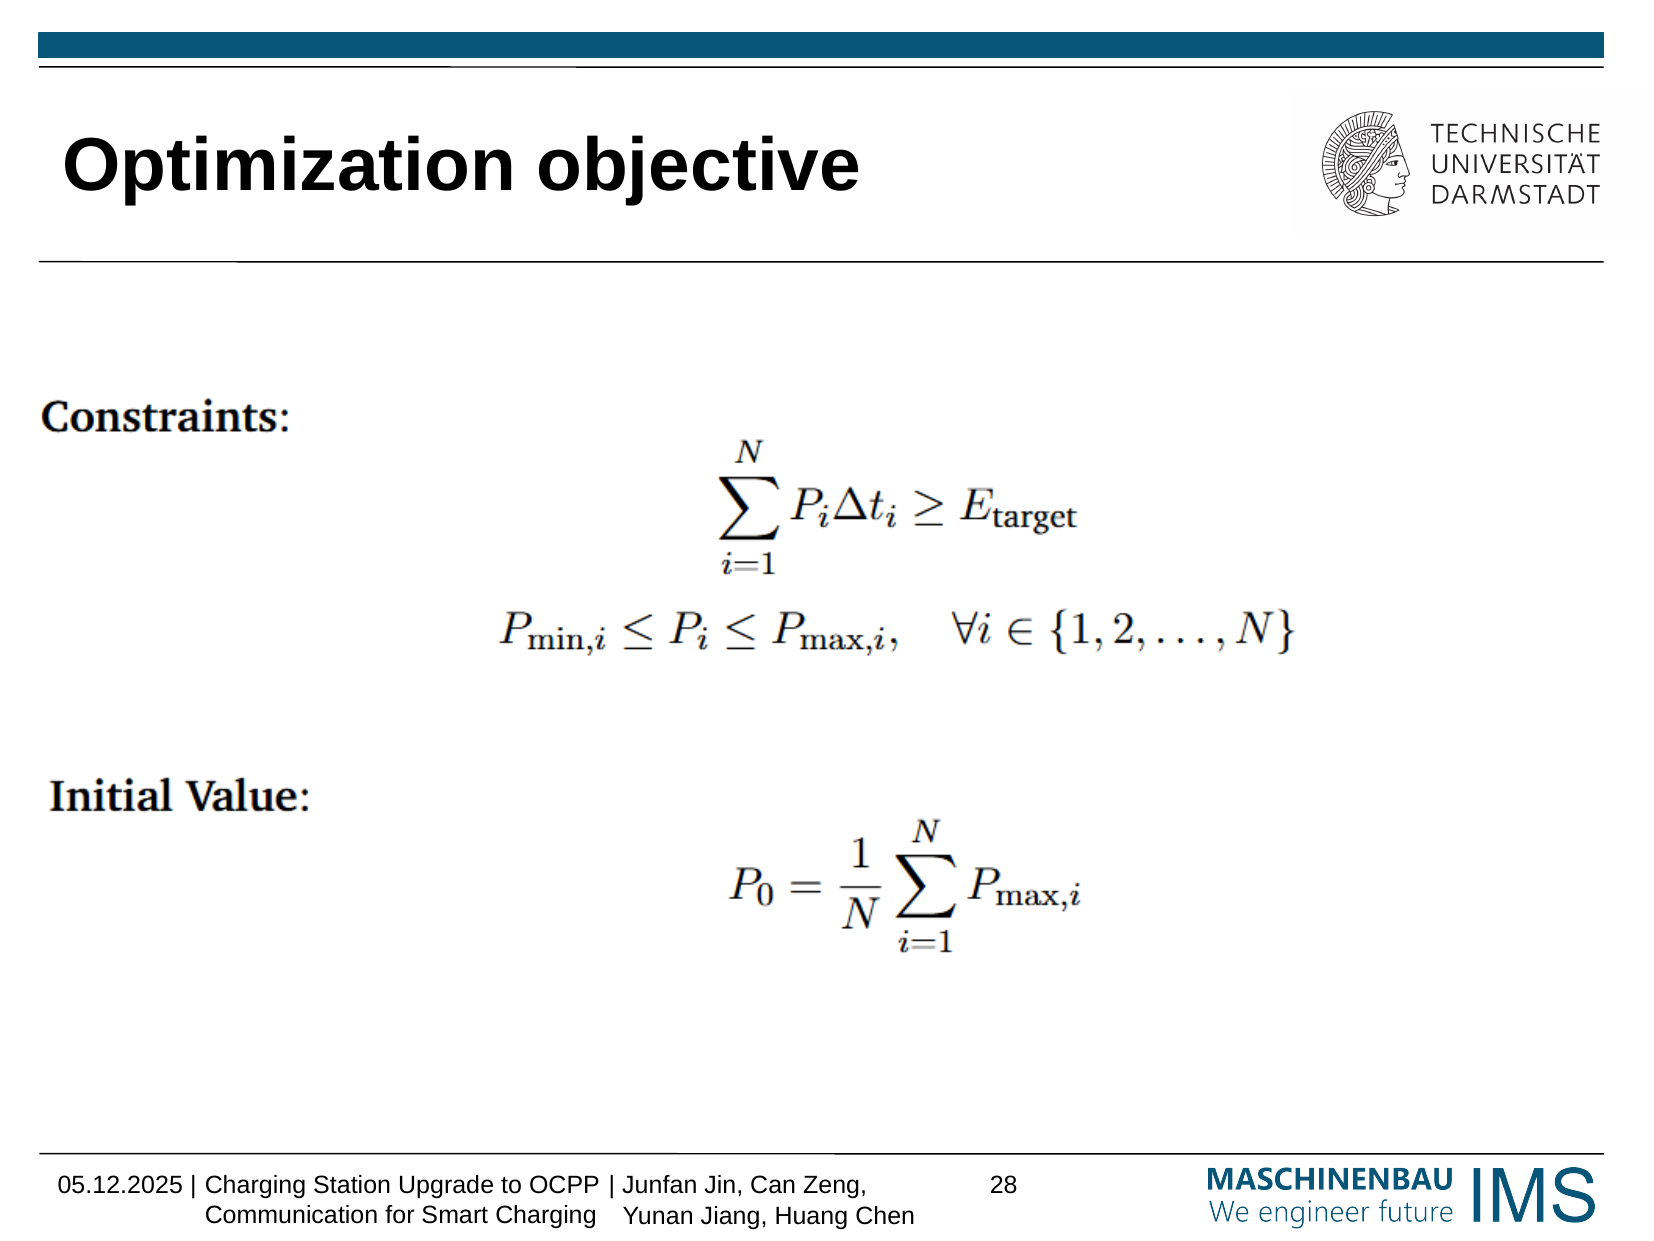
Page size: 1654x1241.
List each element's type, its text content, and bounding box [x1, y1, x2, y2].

picture [1335, 1167, 1343, 1180]
picture [1216, 1167, 1225, 1181]
title Optimization objective [62, 88, 1288, 244]
picture [1375, 1167, 1383, 1179]
picture [1301, 1167, 1309, 1176]
picture [1208, 1167, 1595, 1230]
picture [1562, 1167, 1595, 1201]
picture [8, 380, 1645, 673]
picture [1288, 88, 1651, 239]
picture [33, 761, 1654, 979]
picture [1439, 1167, 1447, 1185]
